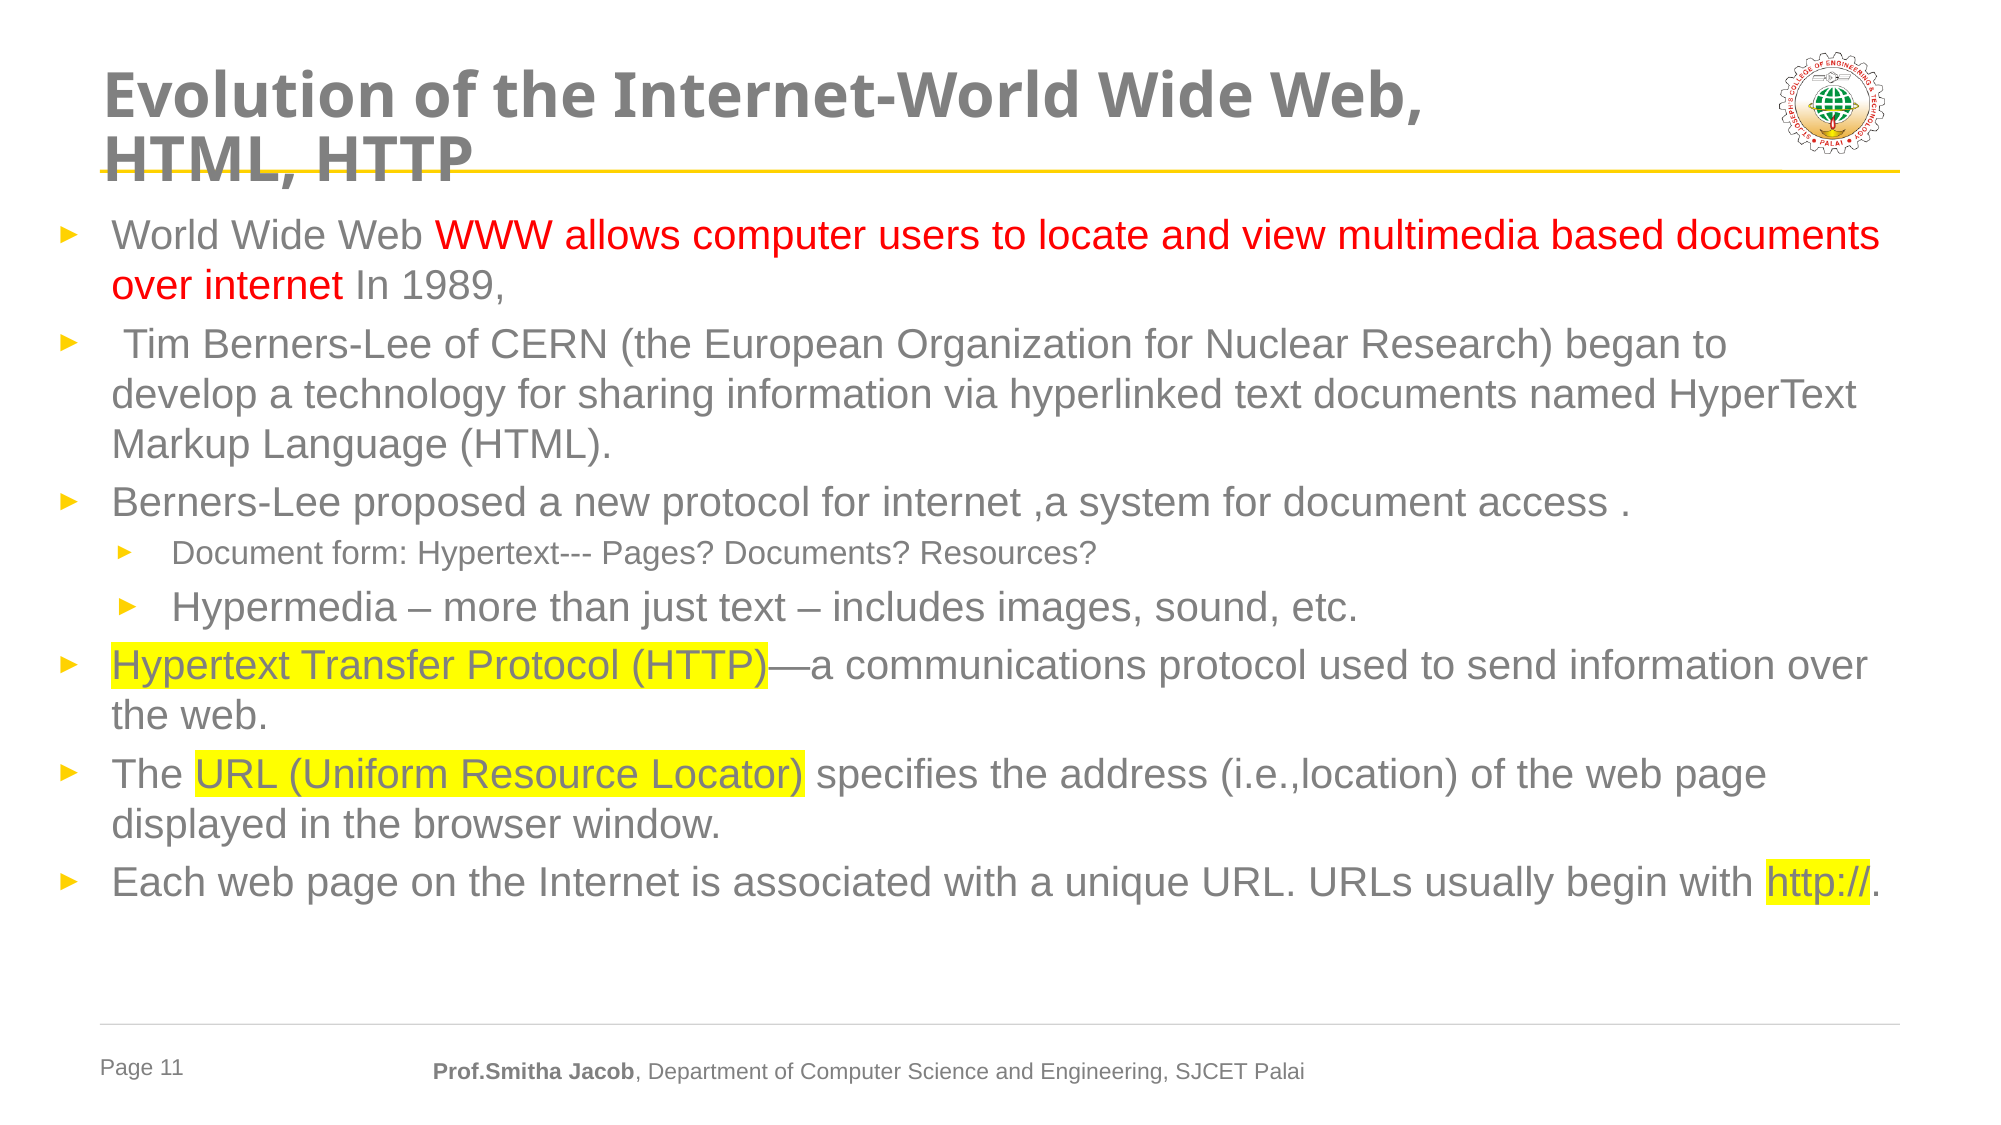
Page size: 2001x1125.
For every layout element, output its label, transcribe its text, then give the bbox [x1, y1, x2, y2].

picture [1779, 52, 1885, 154]
title Evolution of the Internet-World Wide Web, HTML, HTTP [102, 66, 1613, 171]
list World Wide Web WWW allows computer users to locate and view multimedia based documents over internet In 1989, Tim Berners-Lee of CERN (the European Organization for Nuclear Research) began to develop a technology for sharing information via hyperlinked text documents named HyperText Markup Language (HTML). Berners-Lee proposed a new protocol for internet ,a system for document access . Document form: Hypertext--- Pages? Documents? Resources? Hypermedia – more than just text – includes images, sound, etc. Hypertext Transfer Protocol (HTTP)—a communications protocol used to send information over the web. The URL (Uniform Resource Locator) specifies the address (i.e.,location) of the web page displayed in the browser window. Each web page on the Internet is associated with a unique URL. URLs usually begin with http://. [55, 208, 1886, 419]
